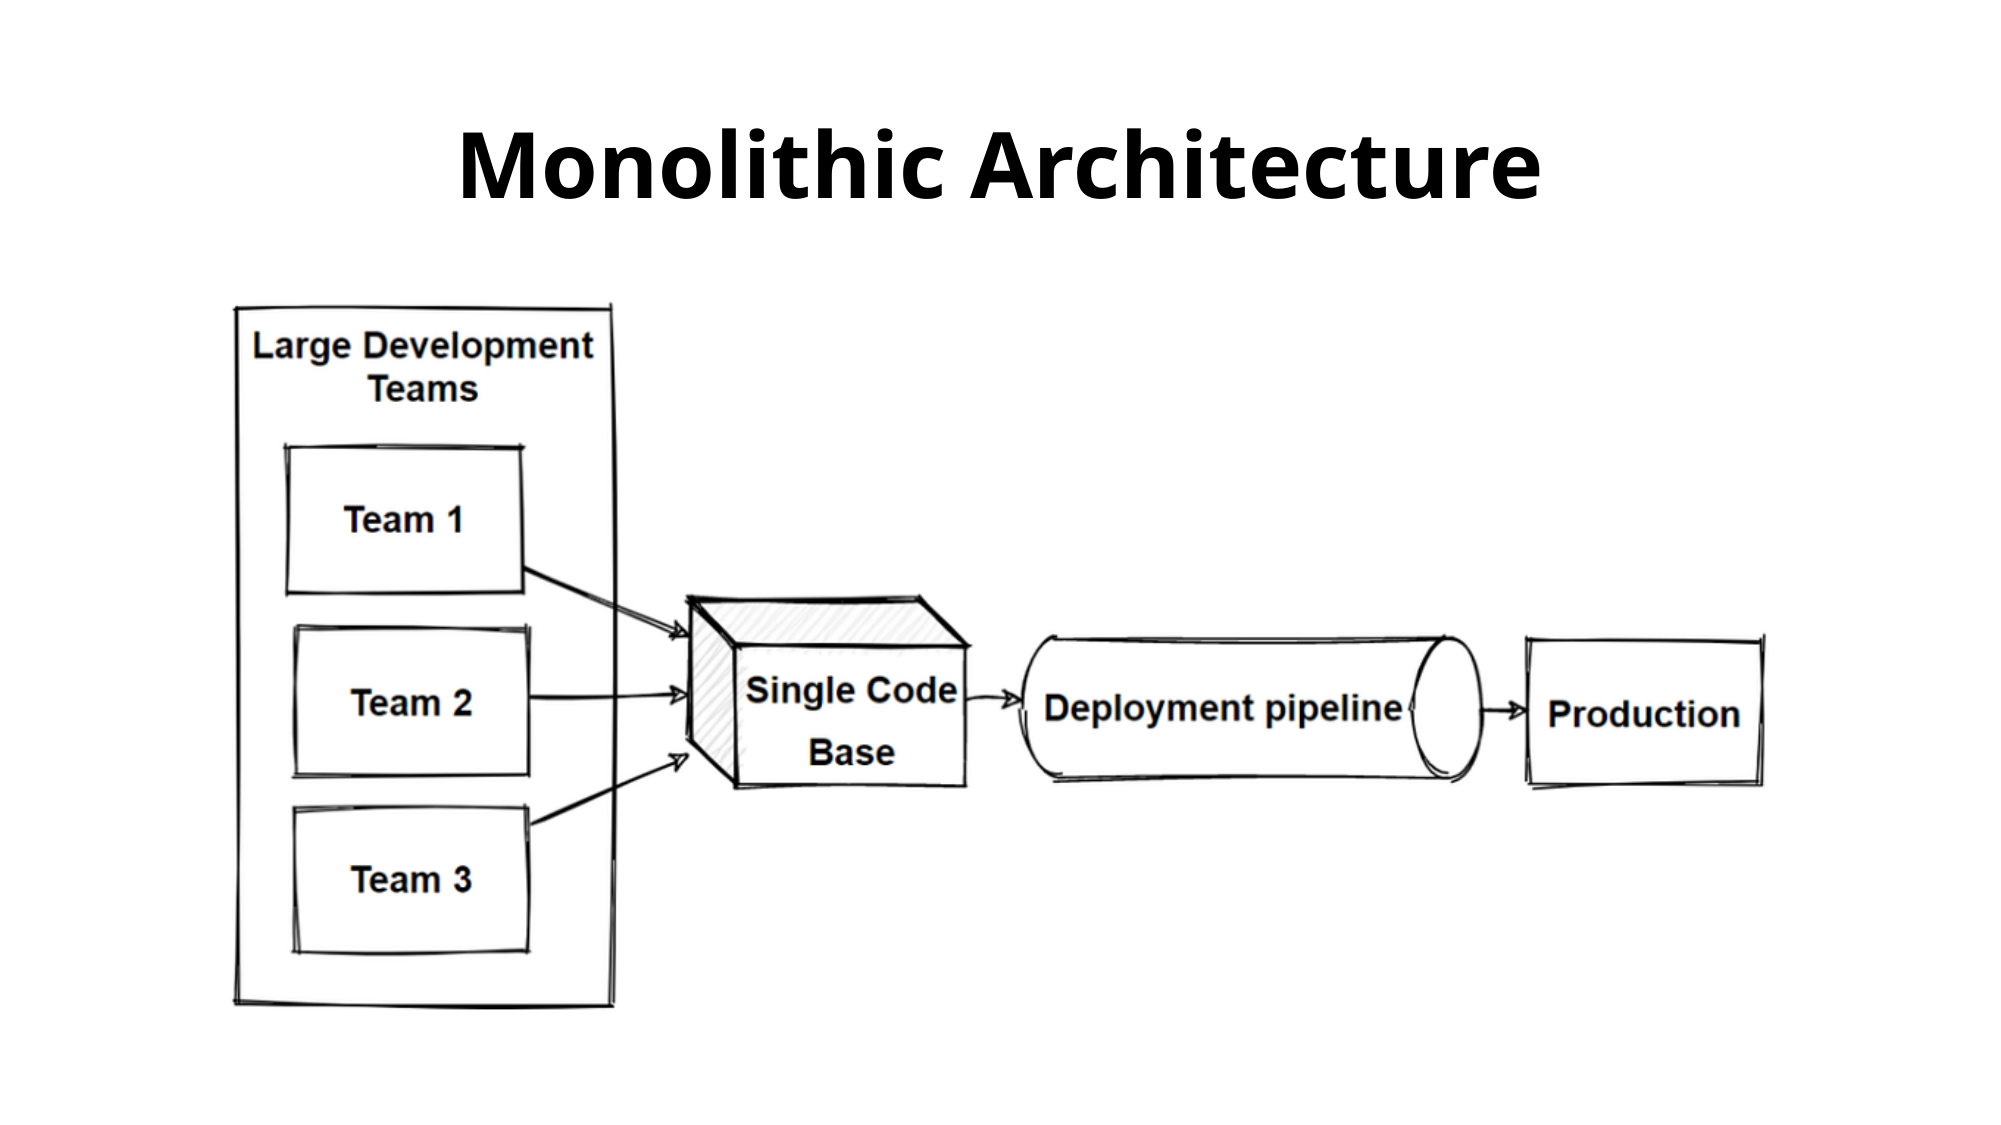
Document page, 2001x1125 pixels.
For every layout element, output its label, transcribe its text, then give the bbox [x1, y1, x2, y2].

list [228, 299, 1771, 1014]
title Monolithic Architecture [137, 59, 1863, 278]
